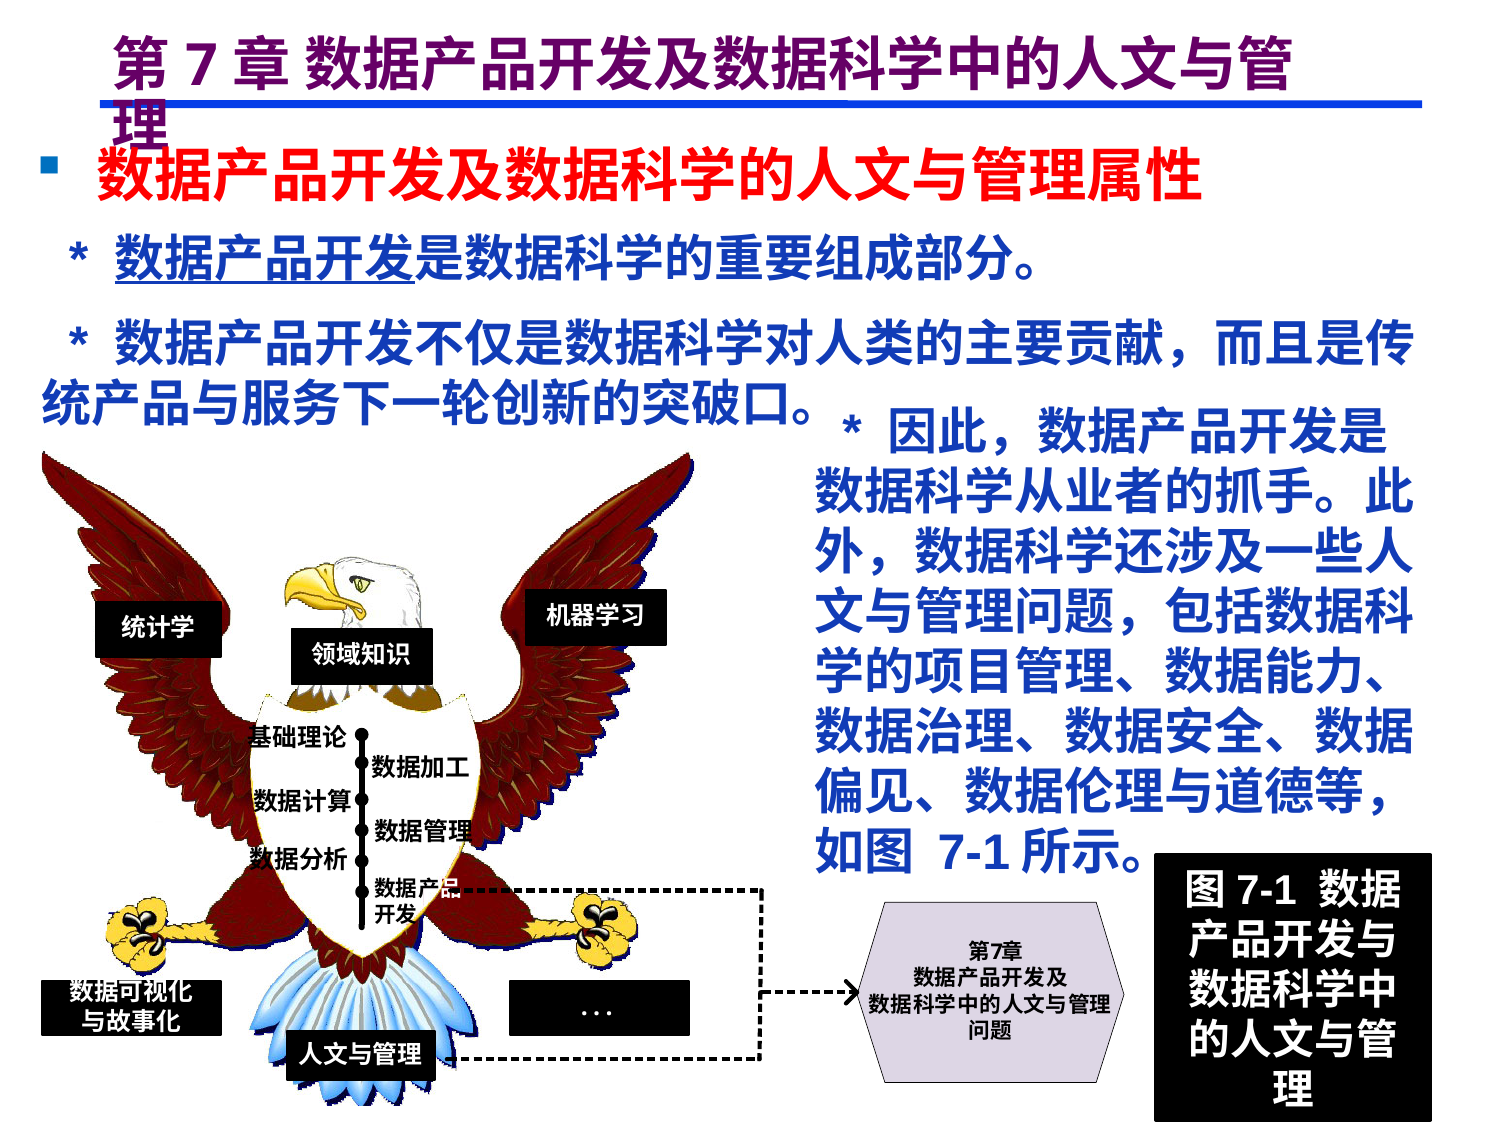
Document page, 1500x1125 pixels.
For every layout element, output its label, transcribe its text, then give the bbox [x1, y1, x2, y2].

subtitle 数据产品开发及数据科学的人文与管理属性 [20, 129, 1473, 220]
text_box 图7-1 数据产品开发与数据科学中的人文与管理 [1154, 853, 1432, 1122]
text_box * 因此，数据产品开发是数据科学从业者的抓手。此外，数据科学还涉及一些人文与管理问题，包括数据科学的项目管理、数据能力、数据治理、数据安全、数据偏见、数据伦理与道德等，如图 7-1所示。 [1131, 753, 1452, 881]
title 第7章 数据产品开发及数据科学中的人文与管理 [100, 32, 1355, 129]
text_box * 数据产品开发是数据科学的重要组成部分。 * 数据产品开发不仅是数据科学对人类的主要贡献，而且是传统产品与服务下一轮创新的突破口。 [26, 219, 1474, 753]
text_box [32, 432, 1127, 1112]
